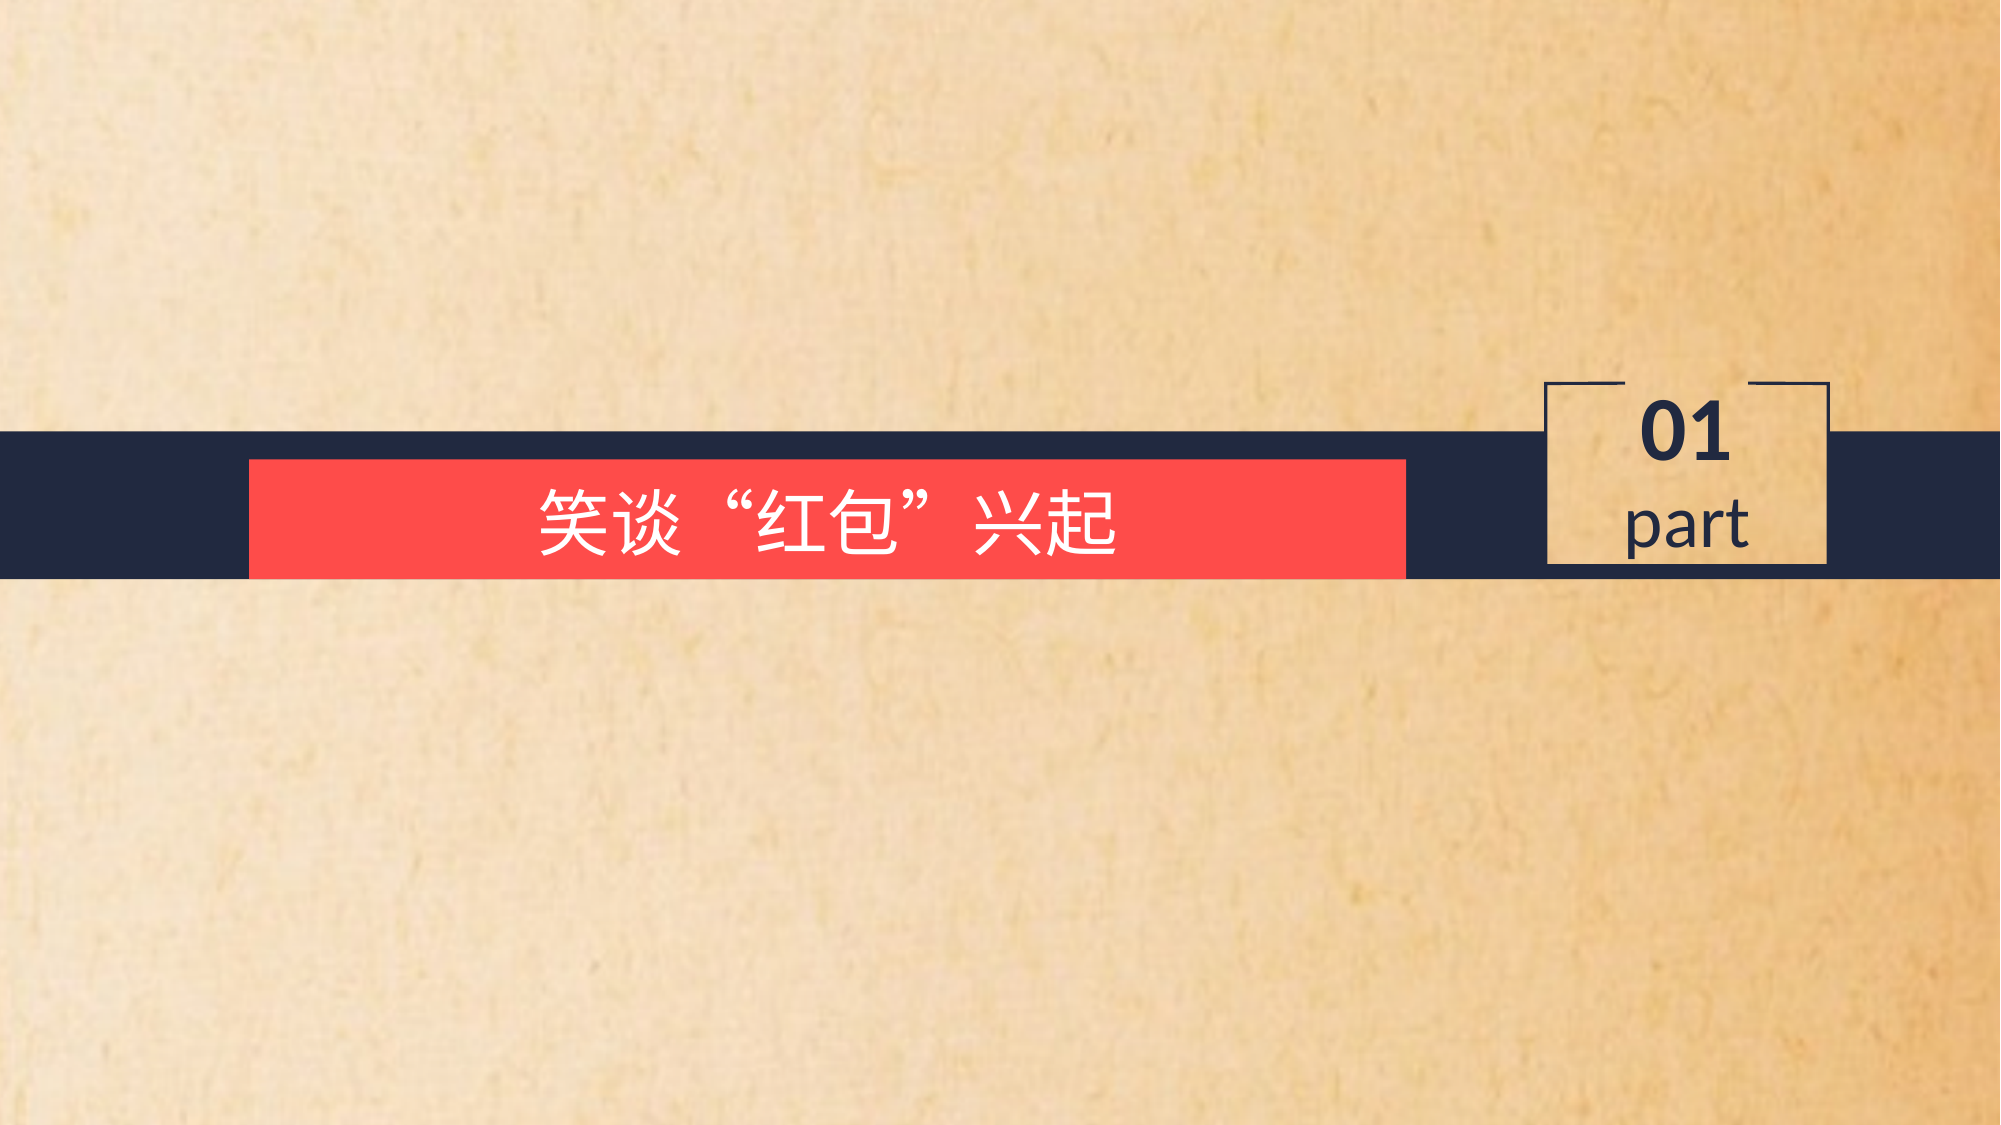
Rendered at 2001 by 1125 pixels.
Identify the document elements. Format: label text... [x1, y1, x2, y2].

text_box [0, 430, 2000, 580]
text_box 01 part [1545, 388, 1829, 570]
text_box [1544, 382, 1830, 567]
picture [0, 580, 1998, 1125]
picture [0, 0, 1998, 430]
text_box 笑谈“红包”兴起 [248, 458, 1407, 580]
